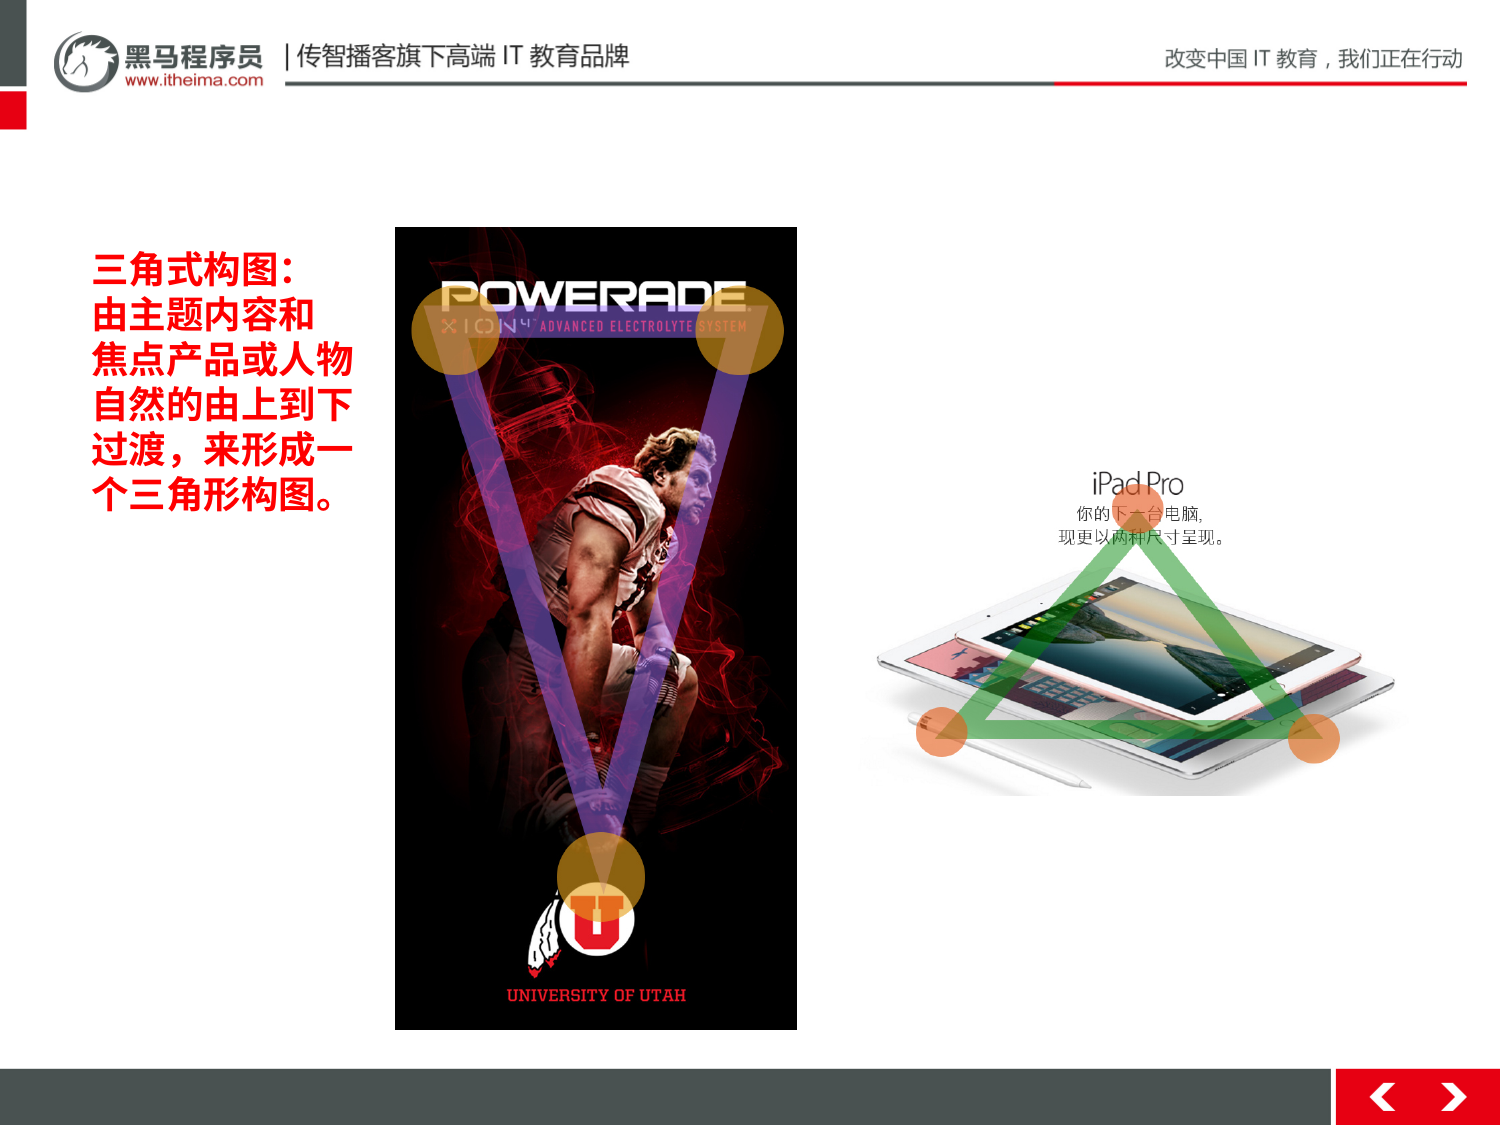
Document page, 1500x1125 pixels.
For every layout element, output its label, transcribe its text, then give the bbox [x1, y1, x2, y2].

picture [0, 0, 1500, 1125]
text_box 三角式构图： 由主题内容和 焦点产品或人物 自然的由上到下 过渡，来形成一 个三角形构图。 [76, 239, 390, 659]
